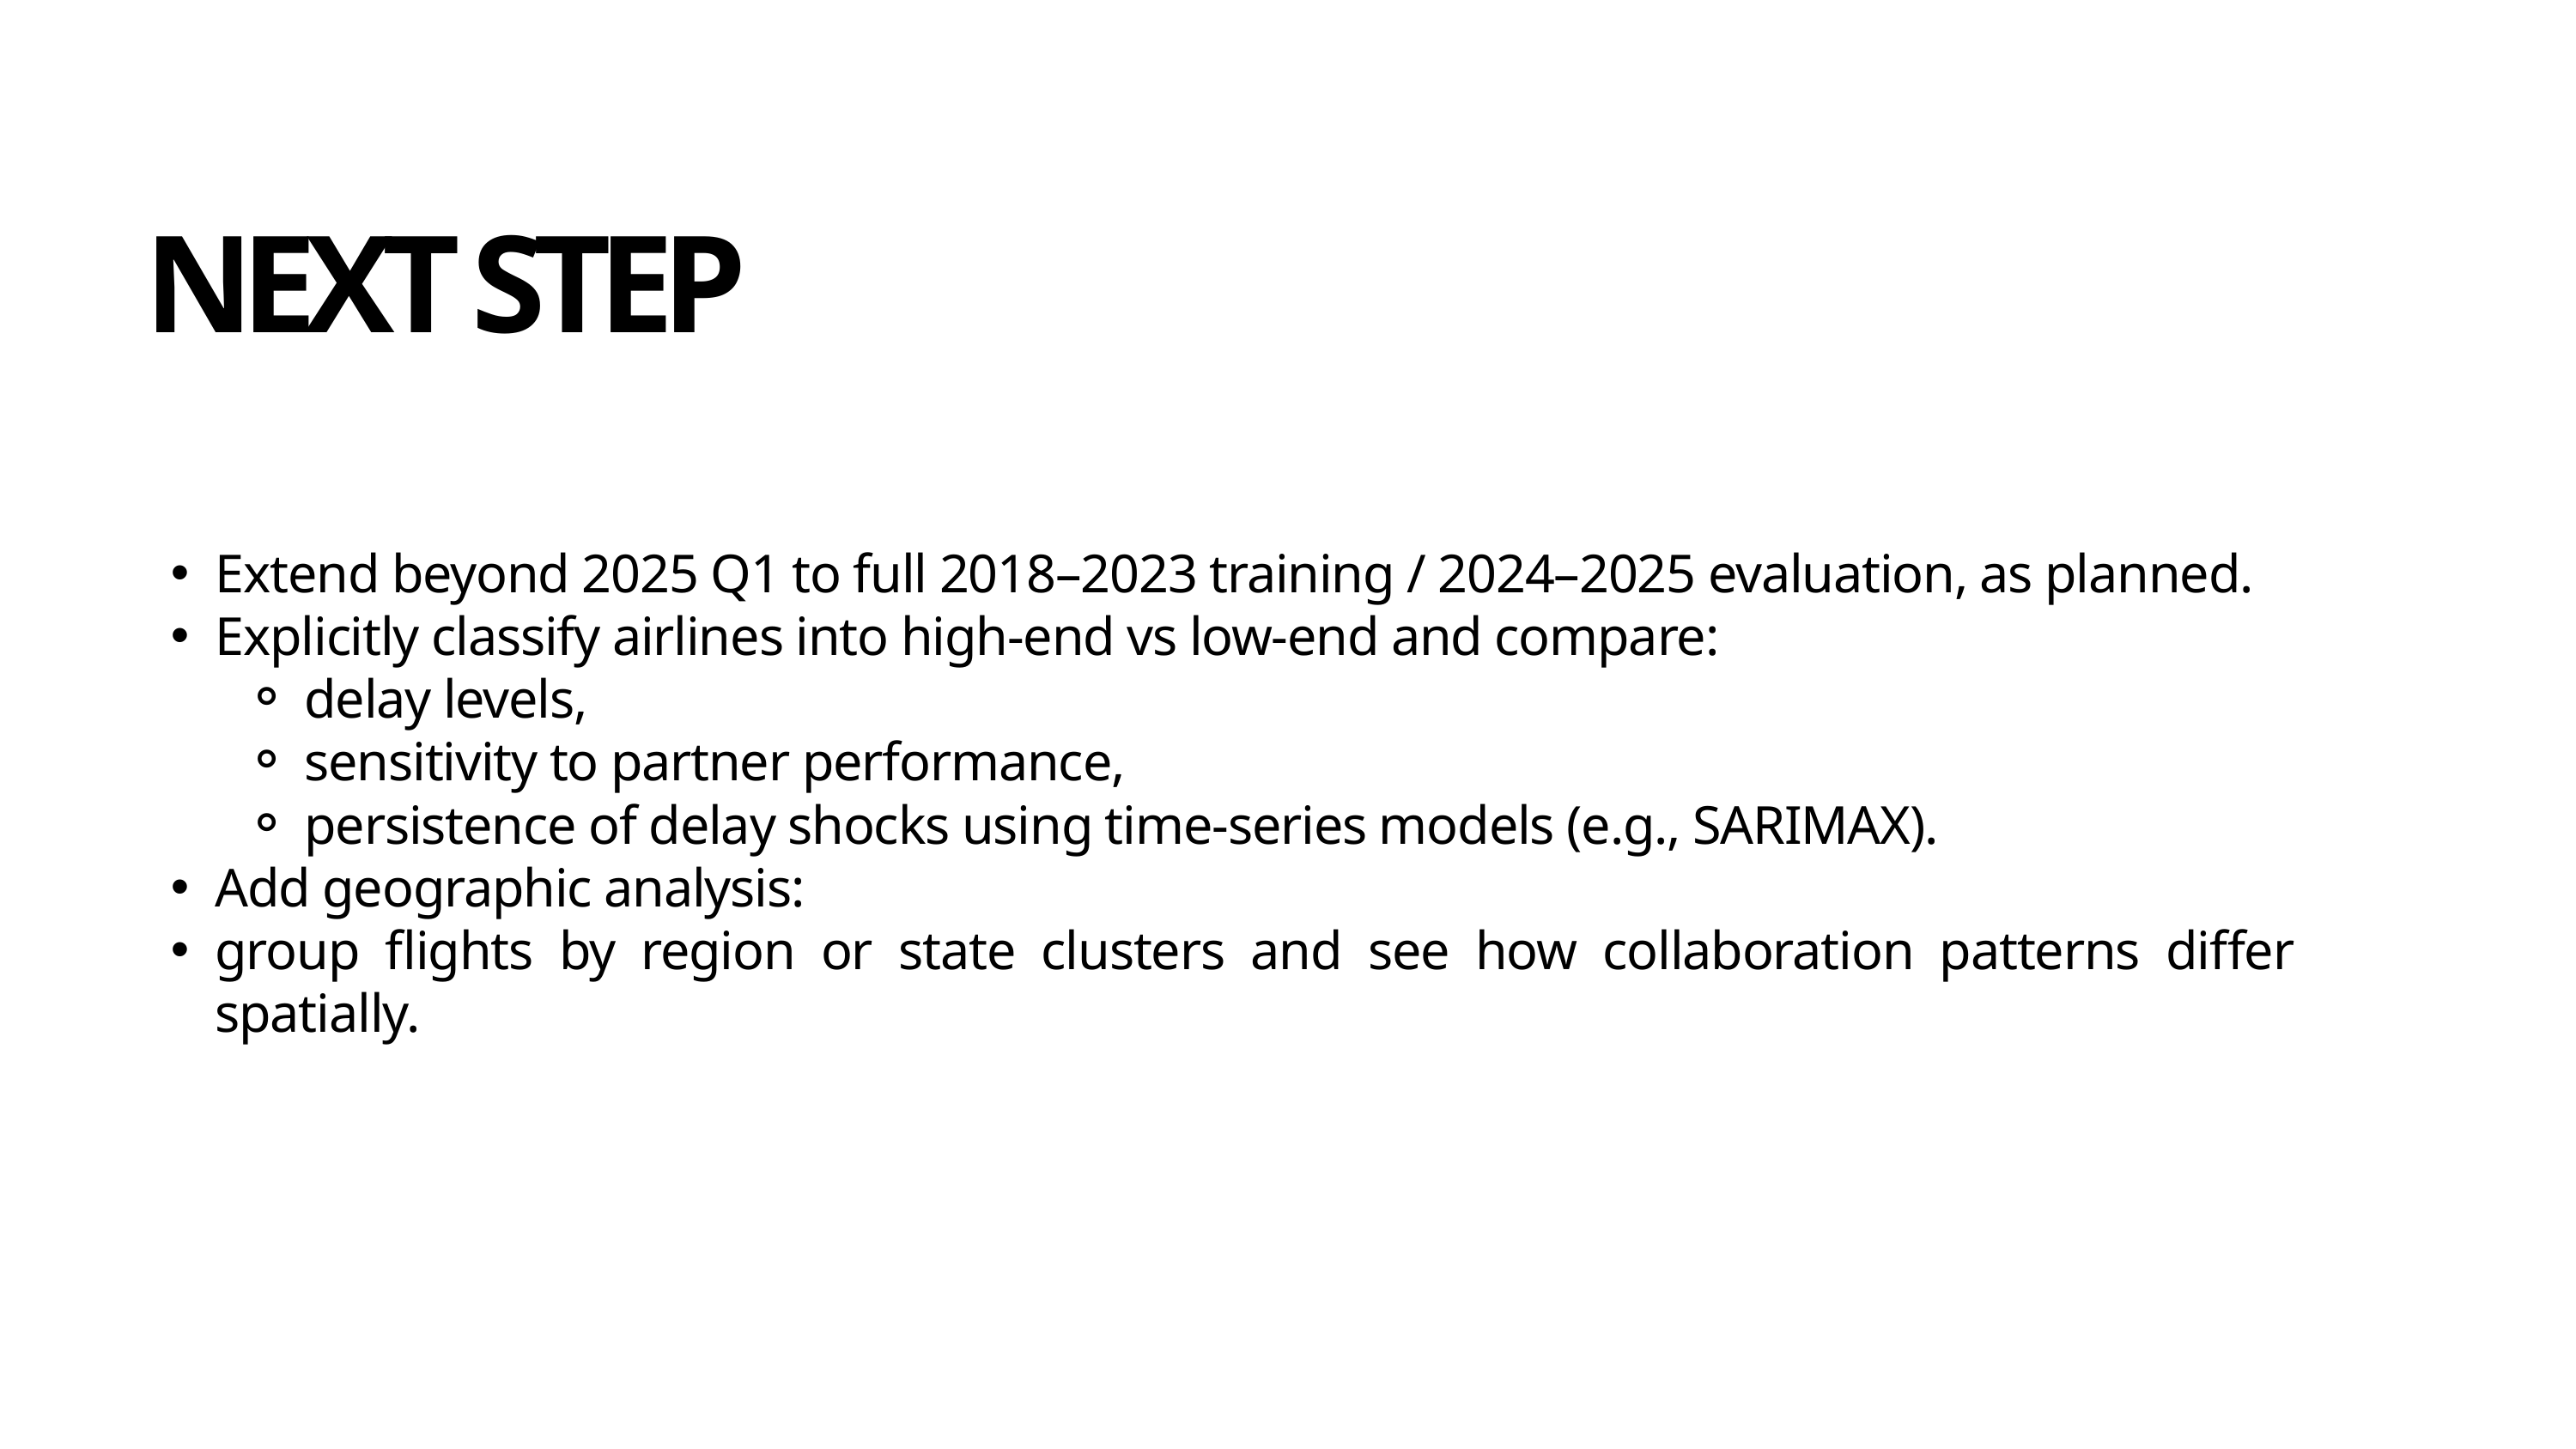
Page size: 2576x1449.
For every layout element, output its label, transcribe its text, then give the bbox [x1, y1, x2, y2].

text_box Extend beyond 2025 Q1 to full 2018–2023 training / 2024–2025 evaluation, as planned. Explicitly classify airlines into high‑end vs low‑end and compare: delay levels, sensitivity to partner performance, persistence of delay shocks using time‑series models (e.g., SARIMAX). Add geographic analysis: group flights by region or state clusters and see how collaboration patterns differ spatially. [125, 540, 2294, 1106]
text_box NEXT STEP [144, 238, 2432, 360]
